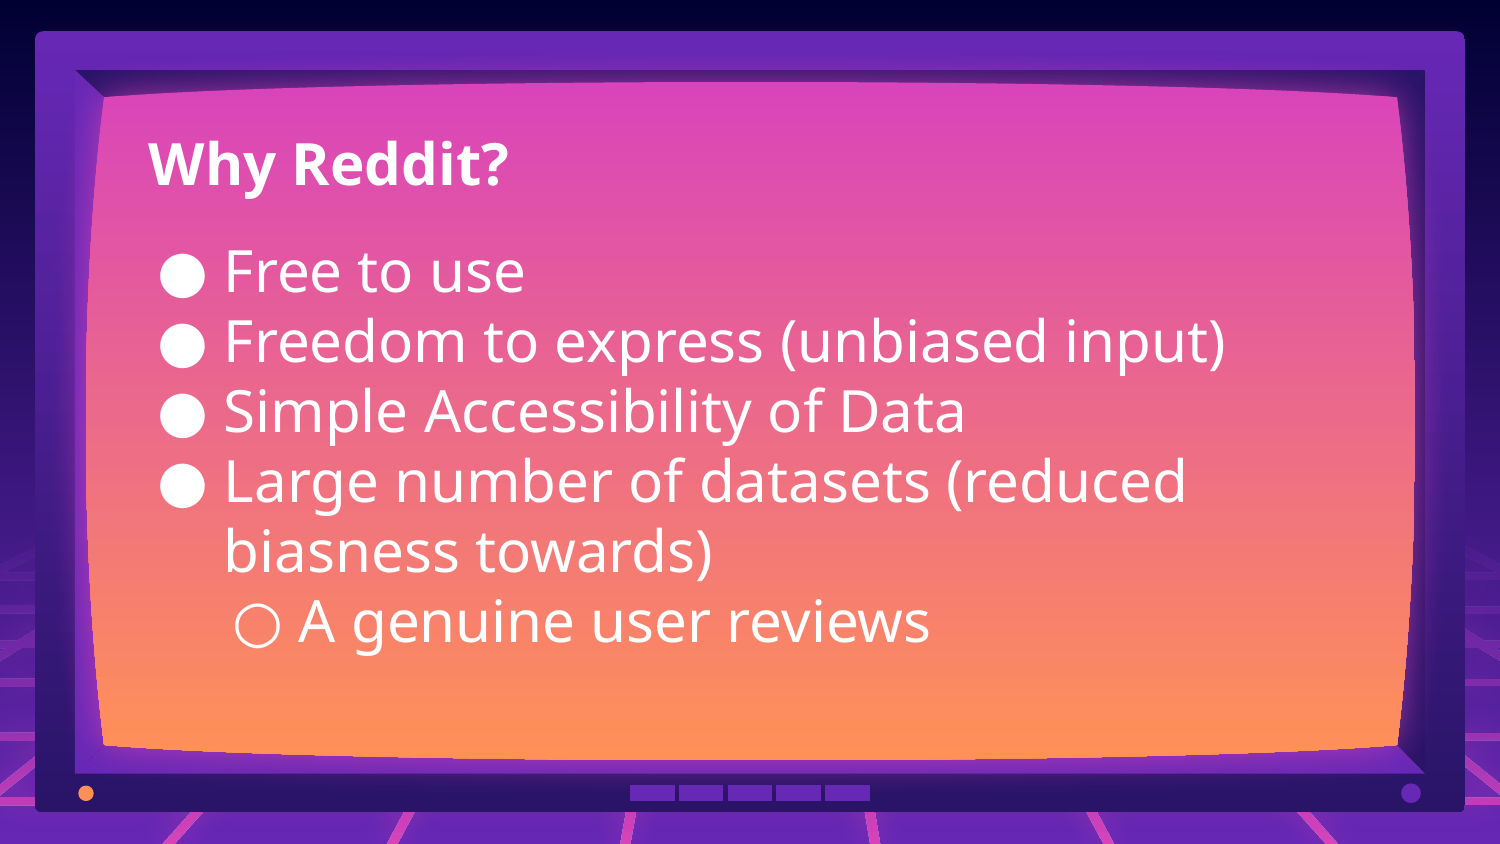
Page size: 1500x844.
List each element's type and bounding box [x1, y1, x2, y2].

text_box [34, 30, 1466, 813]
